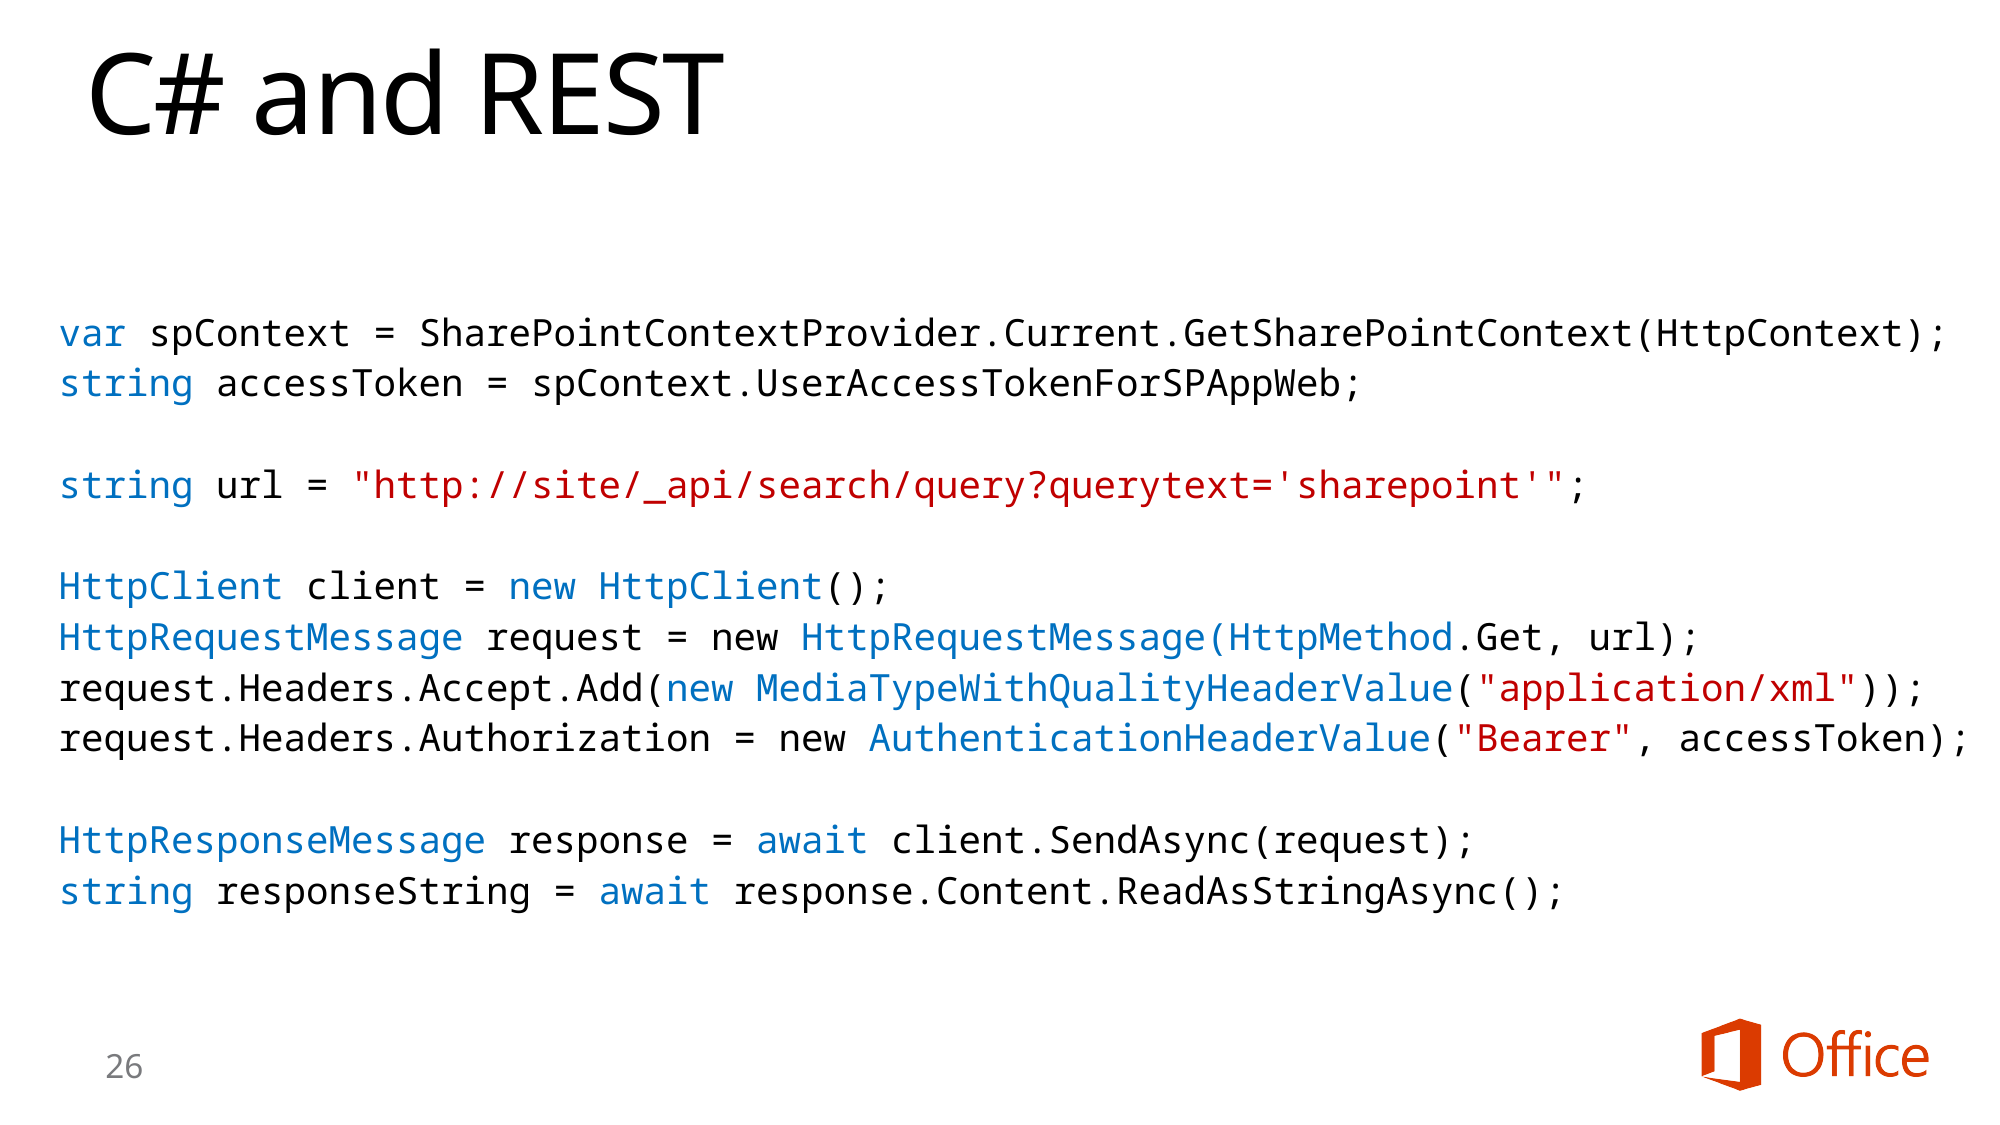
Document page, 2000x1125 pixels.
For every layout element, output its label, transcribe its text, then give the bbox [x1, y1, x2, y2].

text_box var spContext = SharePointContextProvider.Current.GetSharePointContext(HttpContext); string accessToken = spContext.UserAccessTokenForSPAppWeb; string url = "http://site/_api/search/query?querytext='sharepoint'"; HttpClient client = new HttpClient(); HttpRequestMessage request = new HttpRequestMessage(HttpMethod.Get, url); request.Headers.Accept.Add(new MediaTypeWithQualityHeaderValue("application/xml")); request.Headers.Authorization = new AuthenticationHeaderValue("Bearer", accessToken); HttpResponseMessage response = await client.SendAsync(request); string responseString = await response.Content.ReadAsStringAsync(); [33, 293, 1996, 932]
title C# and REST [85, 37, 1914, 161]
picture [1670, 987, 1960, 1122]
slide_number 26 [85, 1049, 178, 1086]
